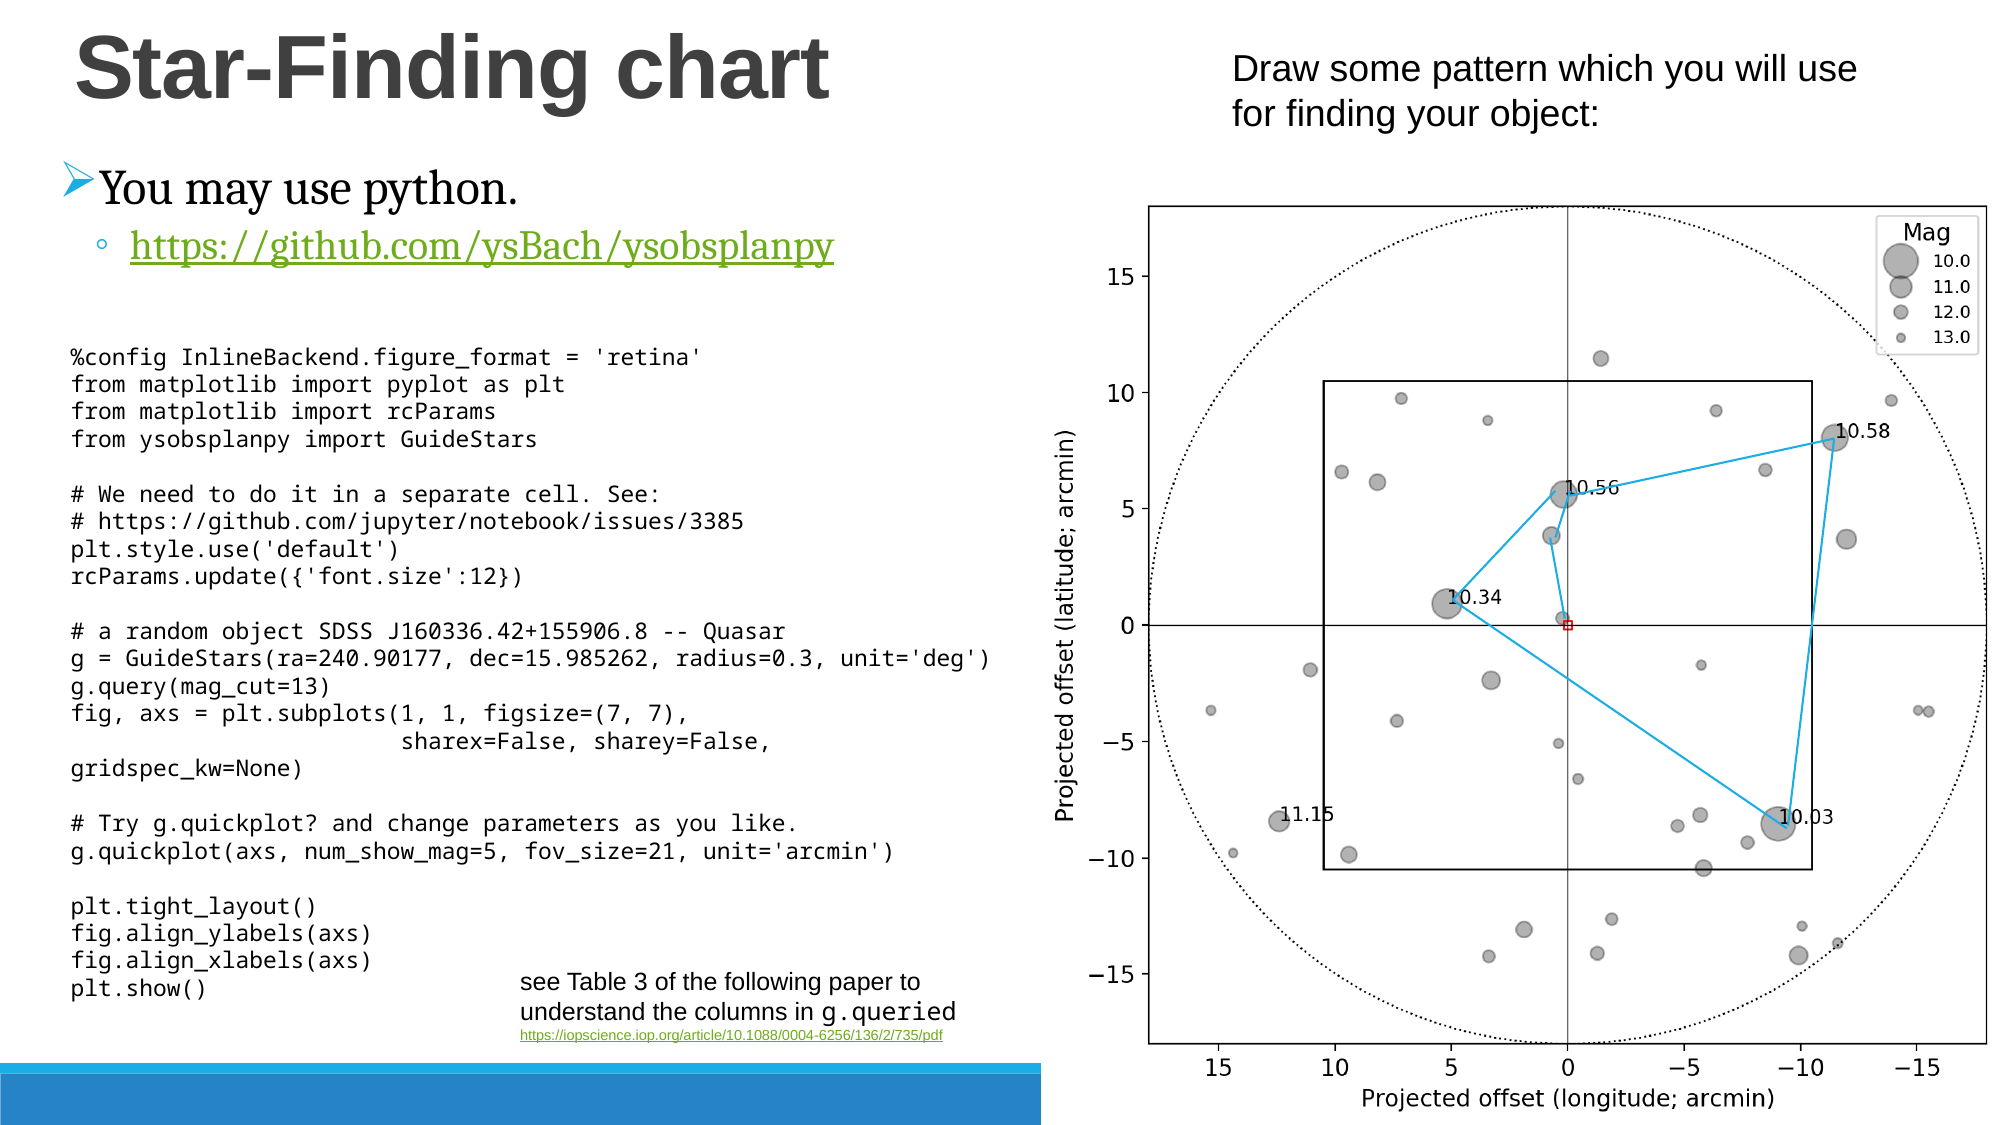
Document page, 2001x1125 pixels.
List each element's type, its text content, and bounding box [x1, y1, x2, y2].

text_box Draw some pattern which you will use for finding your object: [1217, 37, 1875, 142]
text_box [1569, 438, 1786, 497]
text_box %config InlineBackend.figure_format = 'retina' from matplotlib import pyplot as plt from matplotlib import rcParams from ysobsplanpy import GuideStars # We need to do it in a separate cell. See: # https://github.com/jupyter/notebook/issues/3385 plt.style.use('default') rcParams.update({'font.size':12}) # a random object SDSS J160336.42+155906.8 -- Quasar g = GuideStars(ra=240.90177, dec=15.985262, radius=0.3, unit='deg') g.query(mag_cut=13) fig, axs = plt.subplots(1, 1, figsize=(7, 7), sharex=False, sharey=False, gridspec_kw=None) # Try g.quickplot? and change parameters as you like. g.quickplot(axs, num_show_mag=5, fov_size=21, unit='arcmin') plt.tight_layout() fig.align_ylabels(axs) fig.align_xlabels(axs) plt.show() [55, 334, 1015, 1009]
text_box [1452, 490, 1554, 598]
list You may use python. https://github.com/ysBach/ysobsplanpy [59, 153, 1945, 1015]
title Star-Finding chart [59, 17, 1945, 125]
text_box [1787, 438, 1835, 827]
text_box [1452, 599, 1788, 829]
text_box see Table 3 of the following paper to understand the columns in g.queried https://iopscience.iop.org/article/10.1088/0004-6256/136/2/735/pdf [505, 958, 980, 1076]
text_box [1549, 537, 1566, 620]
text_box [1554, 490, 1571, 537]
picture [1041, 191, 2000, 1125]
